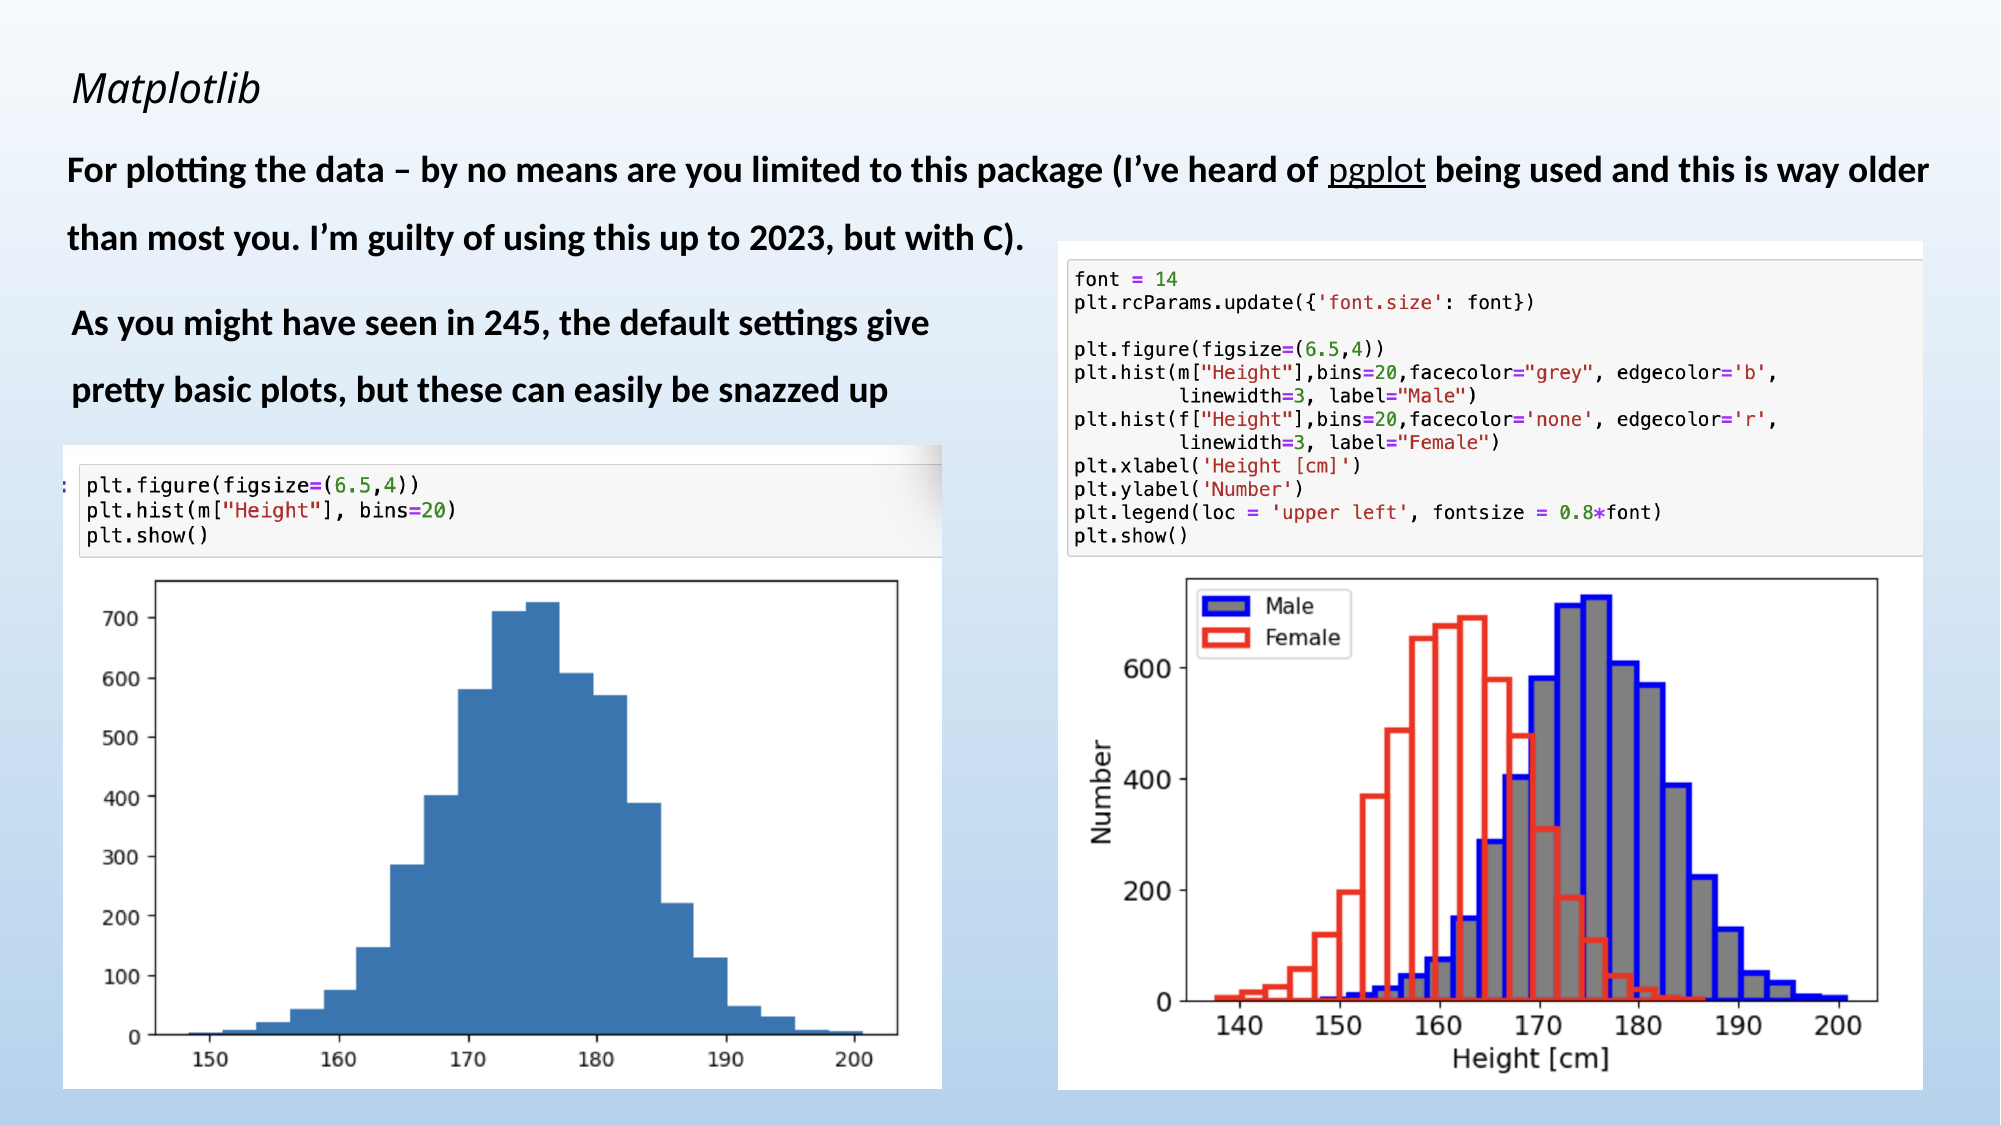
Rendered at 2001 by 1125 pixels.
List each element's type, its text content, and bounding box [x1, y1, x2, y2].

text_box Matplotlib [56, 50, 911, 115]
picture [1057, 241, 1923, 1090]
picture [63, 445, 942, 1090]
text_box For plotting the data – by no means are you limited to this package (I’ve heard of pgplot being used and this is way older than most you. I’m guilty of using this up to 2023, but with C). [52, 115, 1948, 266]
text_box As you might have seen in 245, the default settings give pretty basic plots, but these can easily be snazzed up [56, 267, 981, 418]
